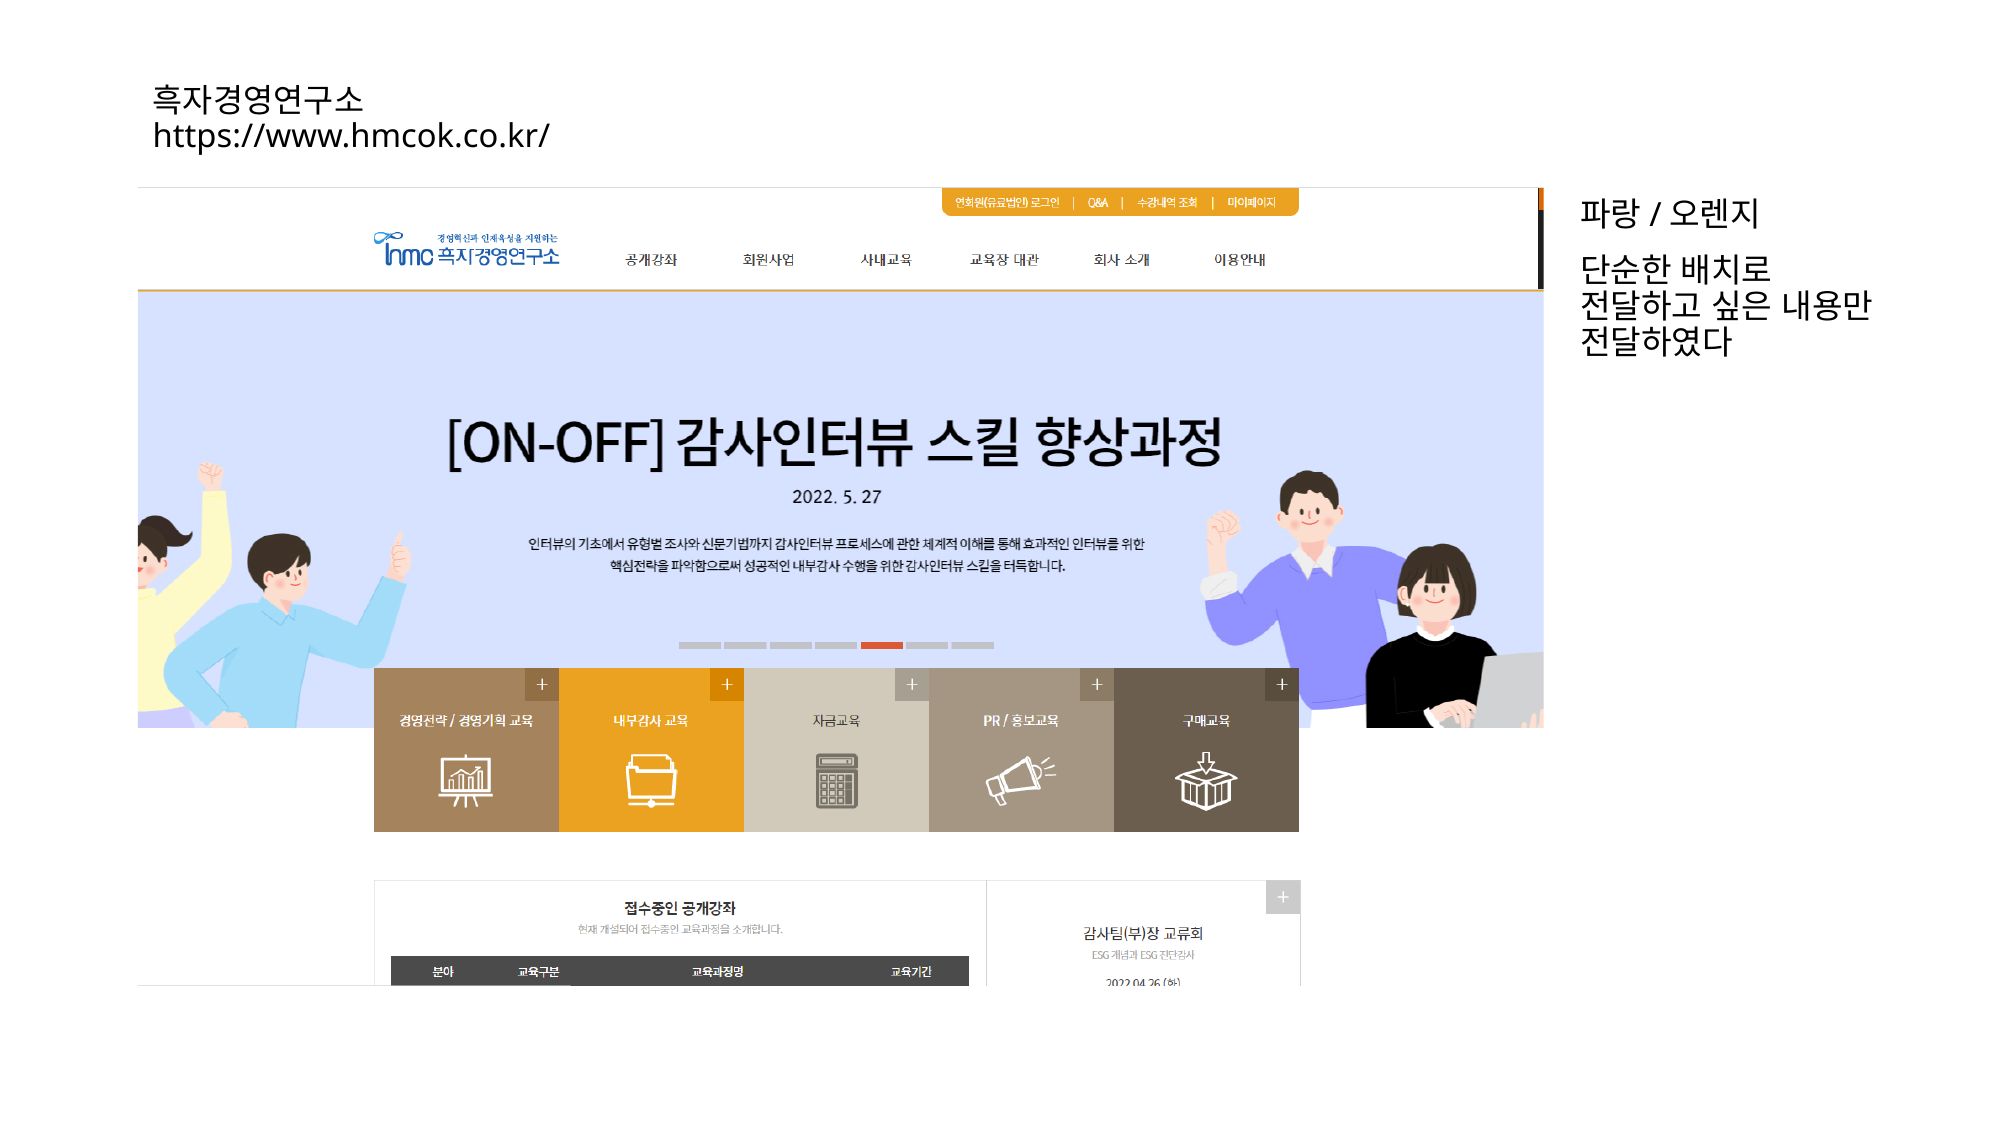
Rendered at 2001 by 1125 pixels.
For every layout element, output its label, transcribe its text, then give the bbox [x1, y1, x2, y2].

list 파랑/오렌지 단순한 배치로 전달하고 싶은 내용만 전달하였다 [1565, 189, 1899, 986]
picture [137, 186, 1544, 986]
title 흑자경영연구소 https://www.hmcok.co.kr/ [137, 75, 1899, 162]
